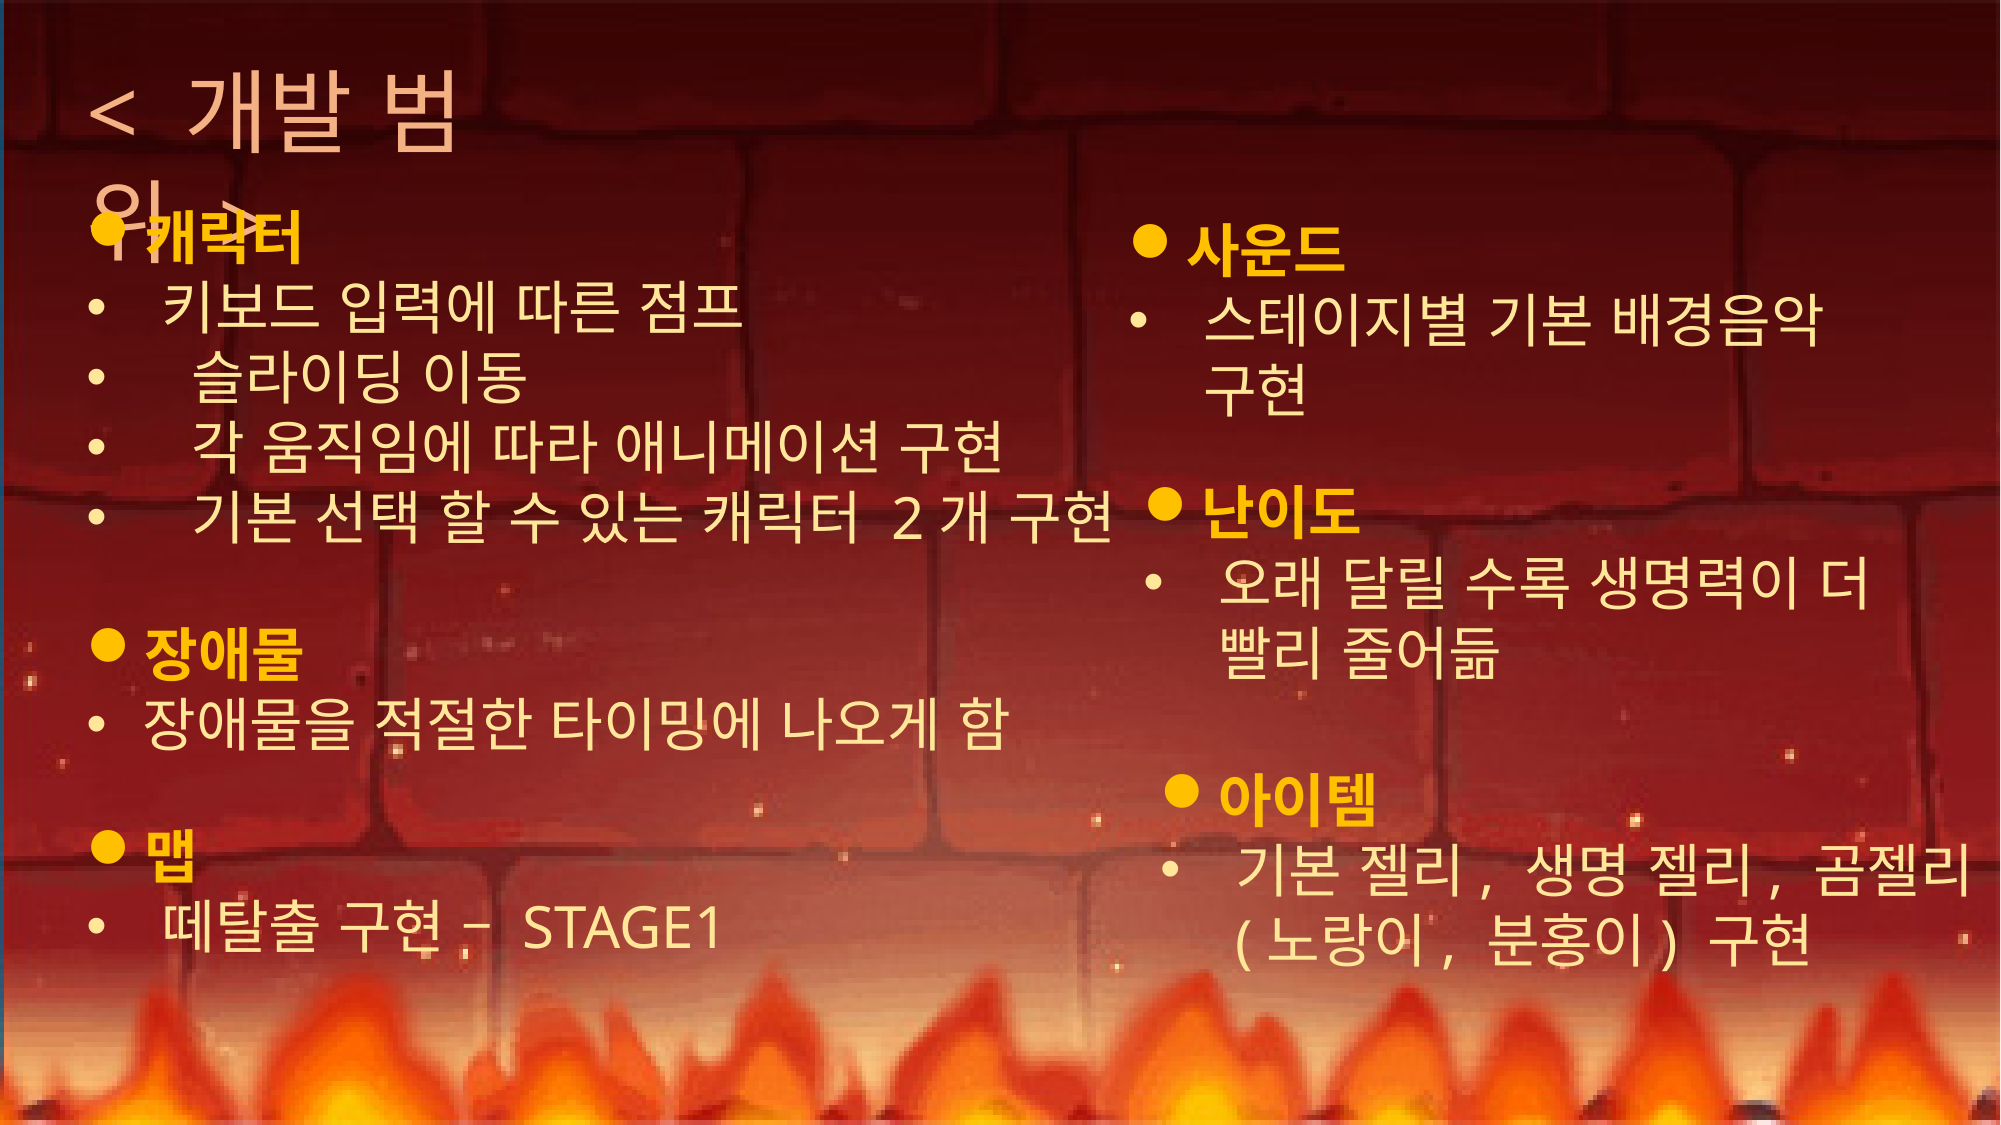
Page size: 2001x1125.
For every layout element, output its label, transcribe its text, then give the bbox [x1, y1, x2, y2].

picture [0, 0, 2001, 1125]
text_box < 개발 범위 > [71, 47, 619, 193]
text_box 사운드 스테이지별 기본 배경음악 구현 [1113, 206, 1945, 502]
text_box 맵 떼탈출 구현 – STAGE1 [71, 812, 959, 968]
text_box 장애물 장애물을 적절한 타이밍에 나오게 함 [71, 610, 1145, 811]
text_box 아이템 기본 젤리, 생명 젤리, 곰젤리(노랑이, 분홍이) 구현 [1145, 756, 2000, 1122]
text_box 캐릭터 키보드 입력에 따른 점프 슬라이딩 이동 각 움직임에 따라 애니메이션 구현 기본 선택 할 수 있는 캐릭터 2개 구현 [71, 193, 1195, 559]
text_box 난이도 오래 달릴 수록 생명력이 더 빨리 줄어듦 [1128, 469, 1897, 764]
